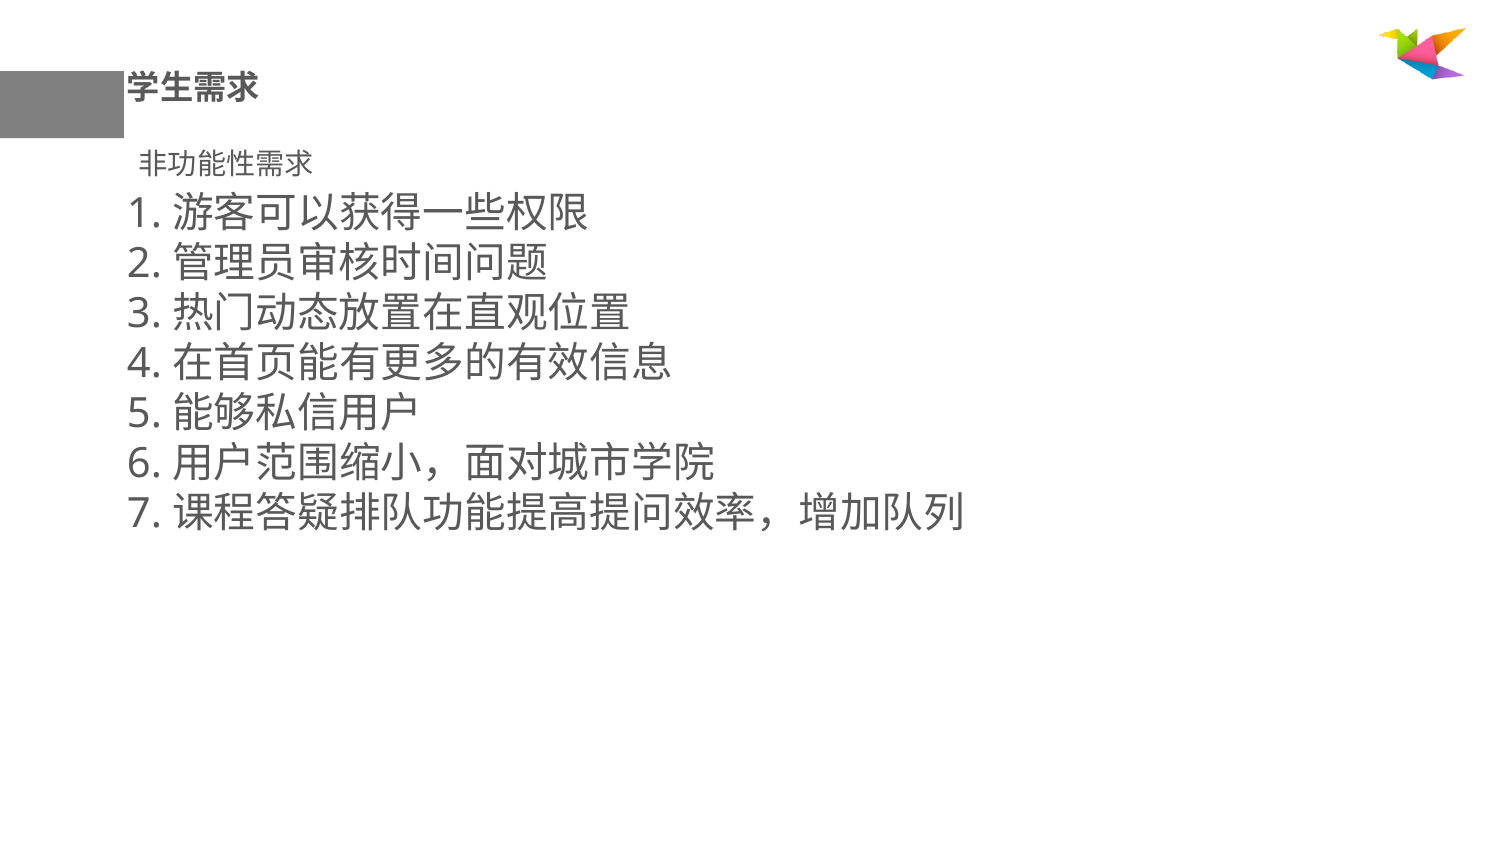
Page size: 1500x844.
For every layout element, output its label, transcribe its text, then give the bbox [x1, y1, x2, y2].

text_box 学生需求 [112, 59, 538, 114]
text_box 非功能性需求 [123, 138, 329, 177]
text_box 1.游客可以获得一些权限 2.管理员审核时间问题 3.热门动态放置在直观位置 4.在首页能有更多的有效信息 5.能够私信用户 6.用户范围缩小，面对城市学院 7.课程答疑排队功能提高提问效率，增加队列 [112, 177, 1351, 543]
picture [1376, 23, 1467, 80]
text_box [0, 70, 125, 139]
